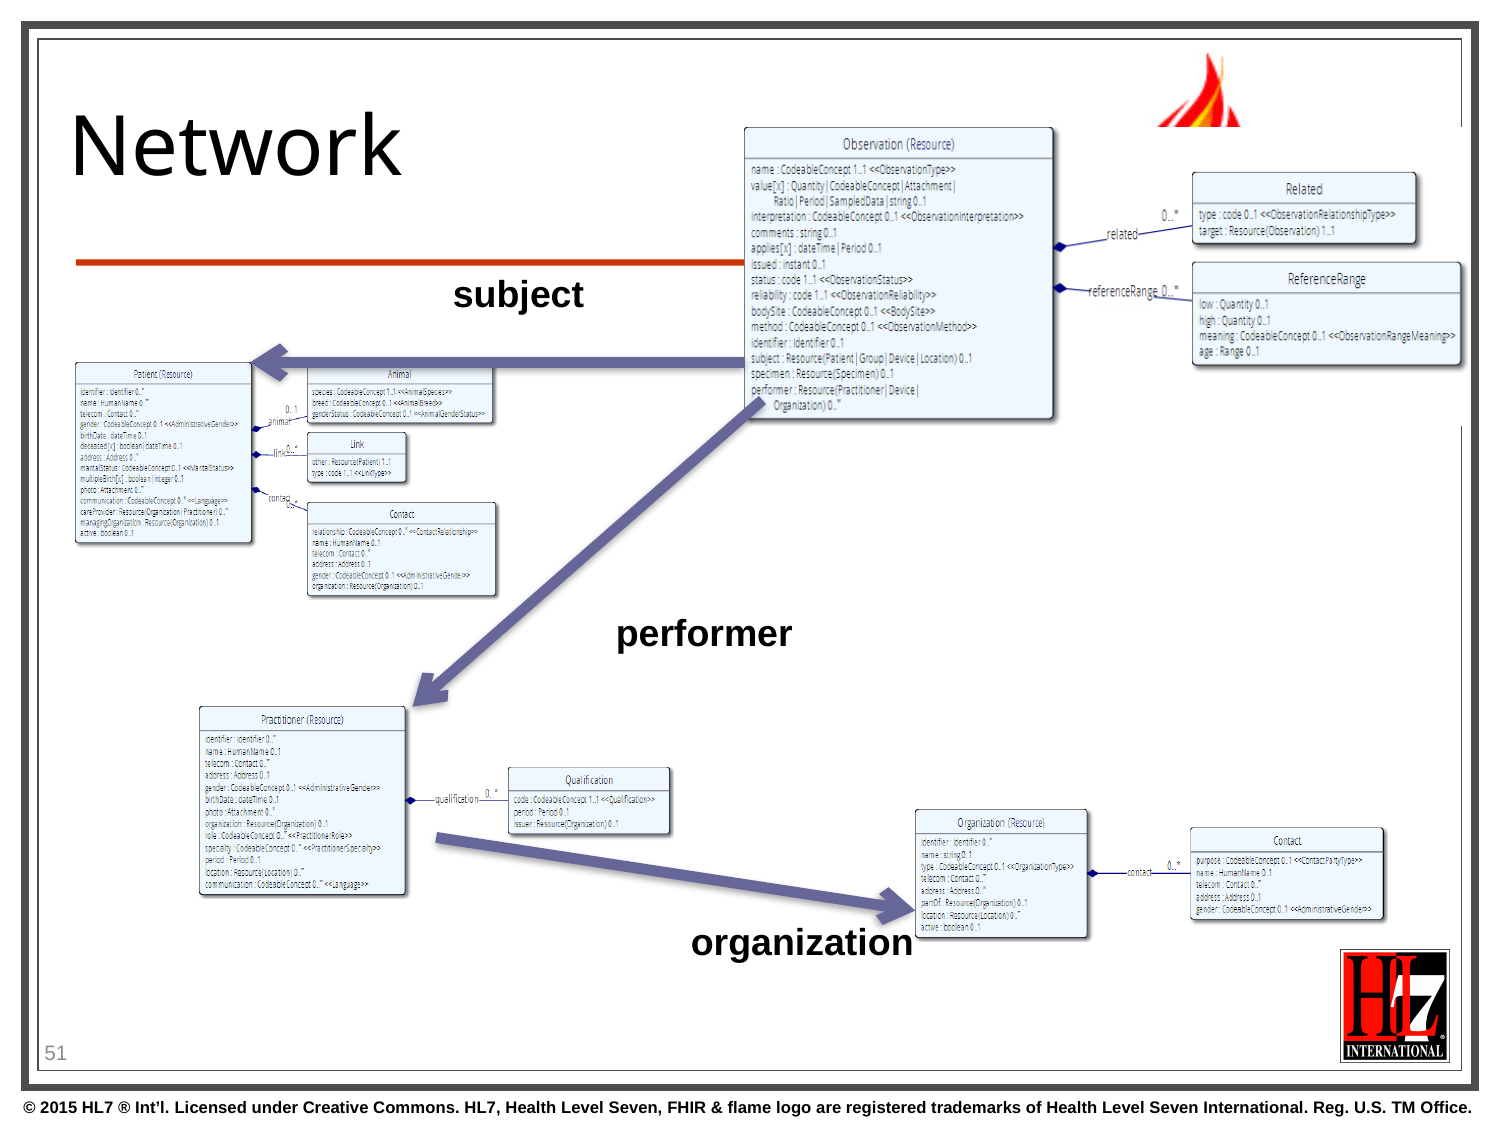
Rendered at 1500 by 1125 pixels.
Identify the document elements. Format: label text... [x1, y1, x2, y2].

text_box subject [438, 262, 600, 323]
text_box performer [766, 601, 808, 662]
text_box organization [676, 919, 930, 971]
picture [198, 706, 674, 899]
slide_number 51 [29, 1034, 148, 1071]
picture [914, 809, 1389, 942]
picture [743, 42, 1469, 426]
title Network [53, 54, 1128, 249]
picture [1340, 949, 1450, 1063]
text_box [412, 399, 763, 707]
picture [74, 362, 501, 600]
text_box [435, 837, 909, 911]
